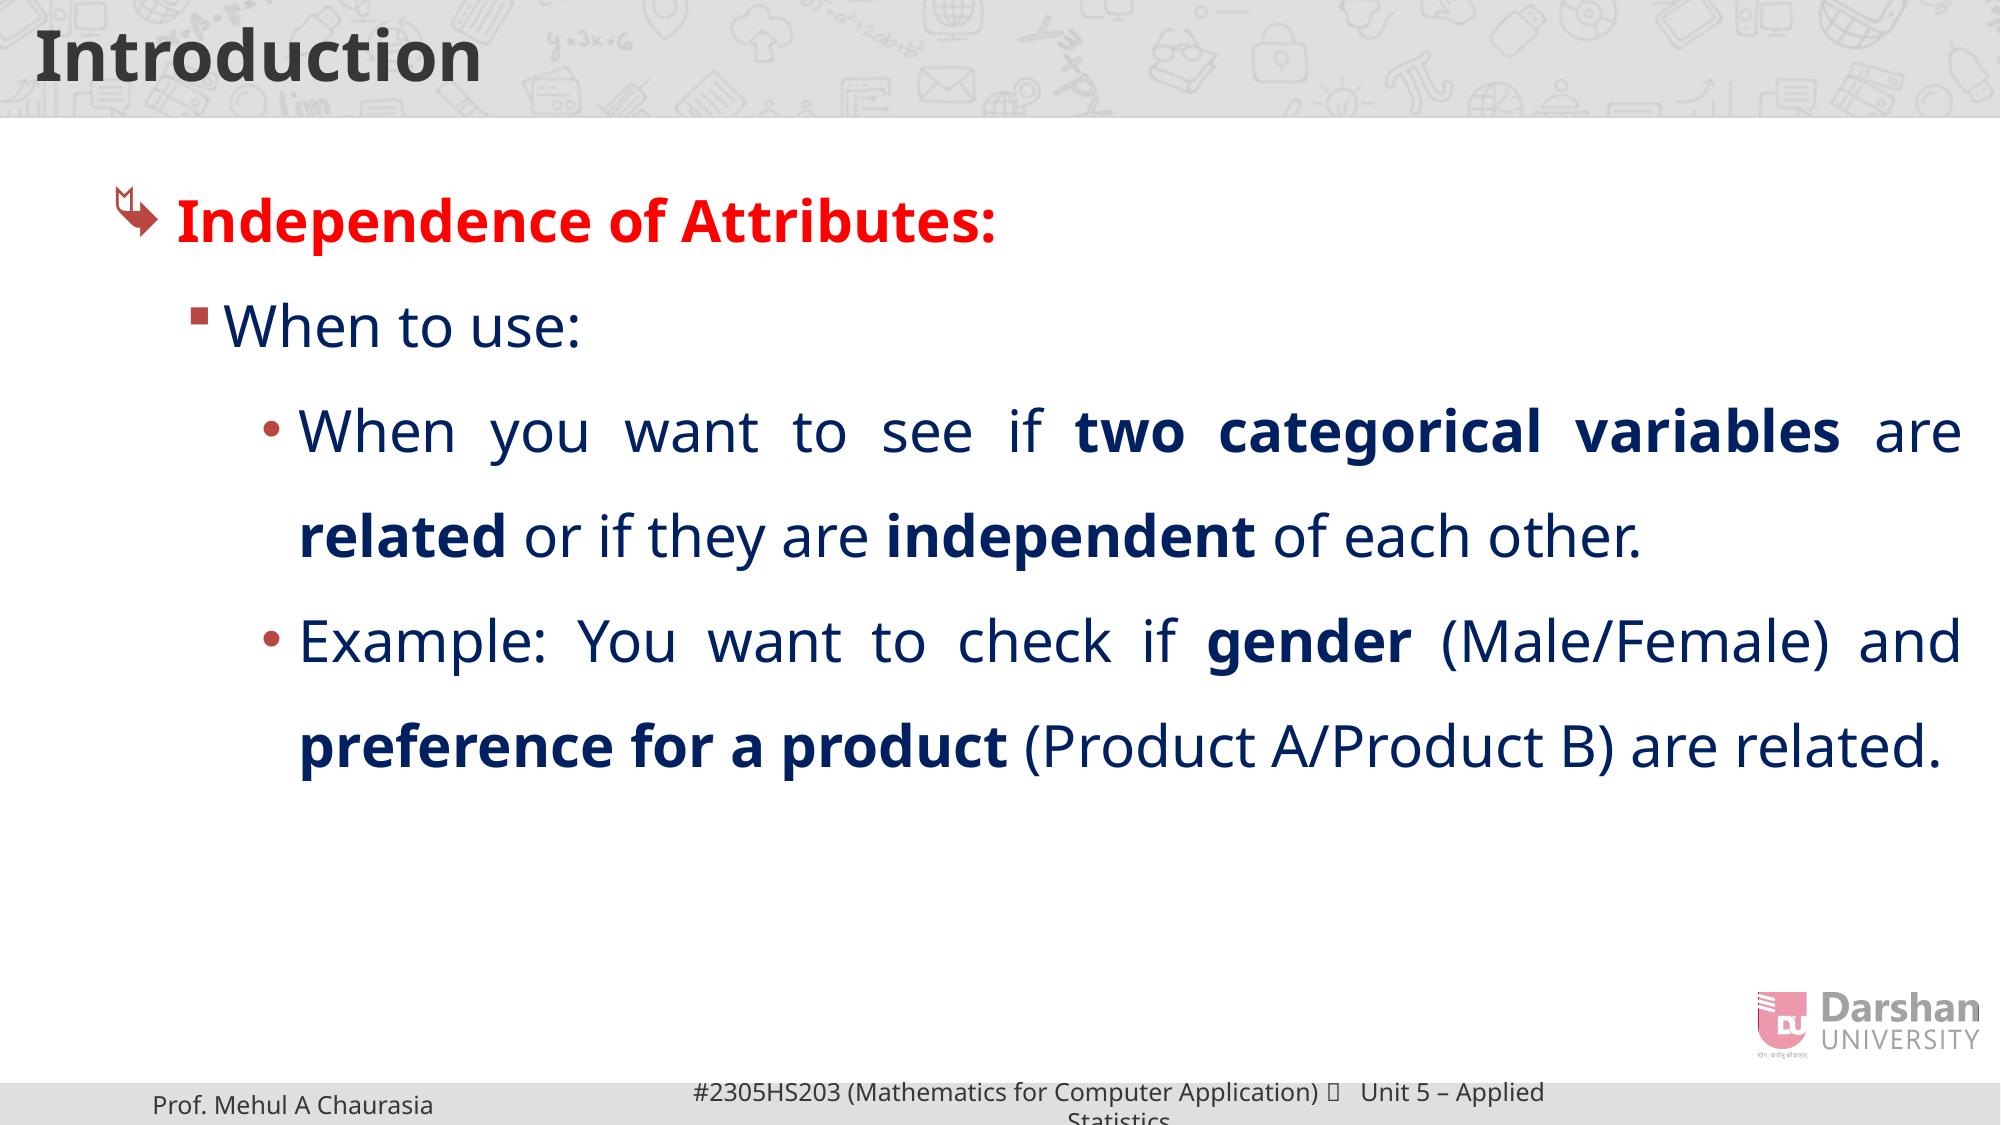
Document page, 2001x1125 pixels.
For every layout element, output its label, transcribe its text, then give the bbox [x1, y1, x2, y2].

list Independence of Attributes: When to use: When you want to see if two categorical variables are related or if they are independent of each other. Example: You want to check if gender (Male/Female) and preference for a product (Product A/Product B) are related. [21, 141, 1979, 1059]
title Introduction [0, 0, 2000, 117]
